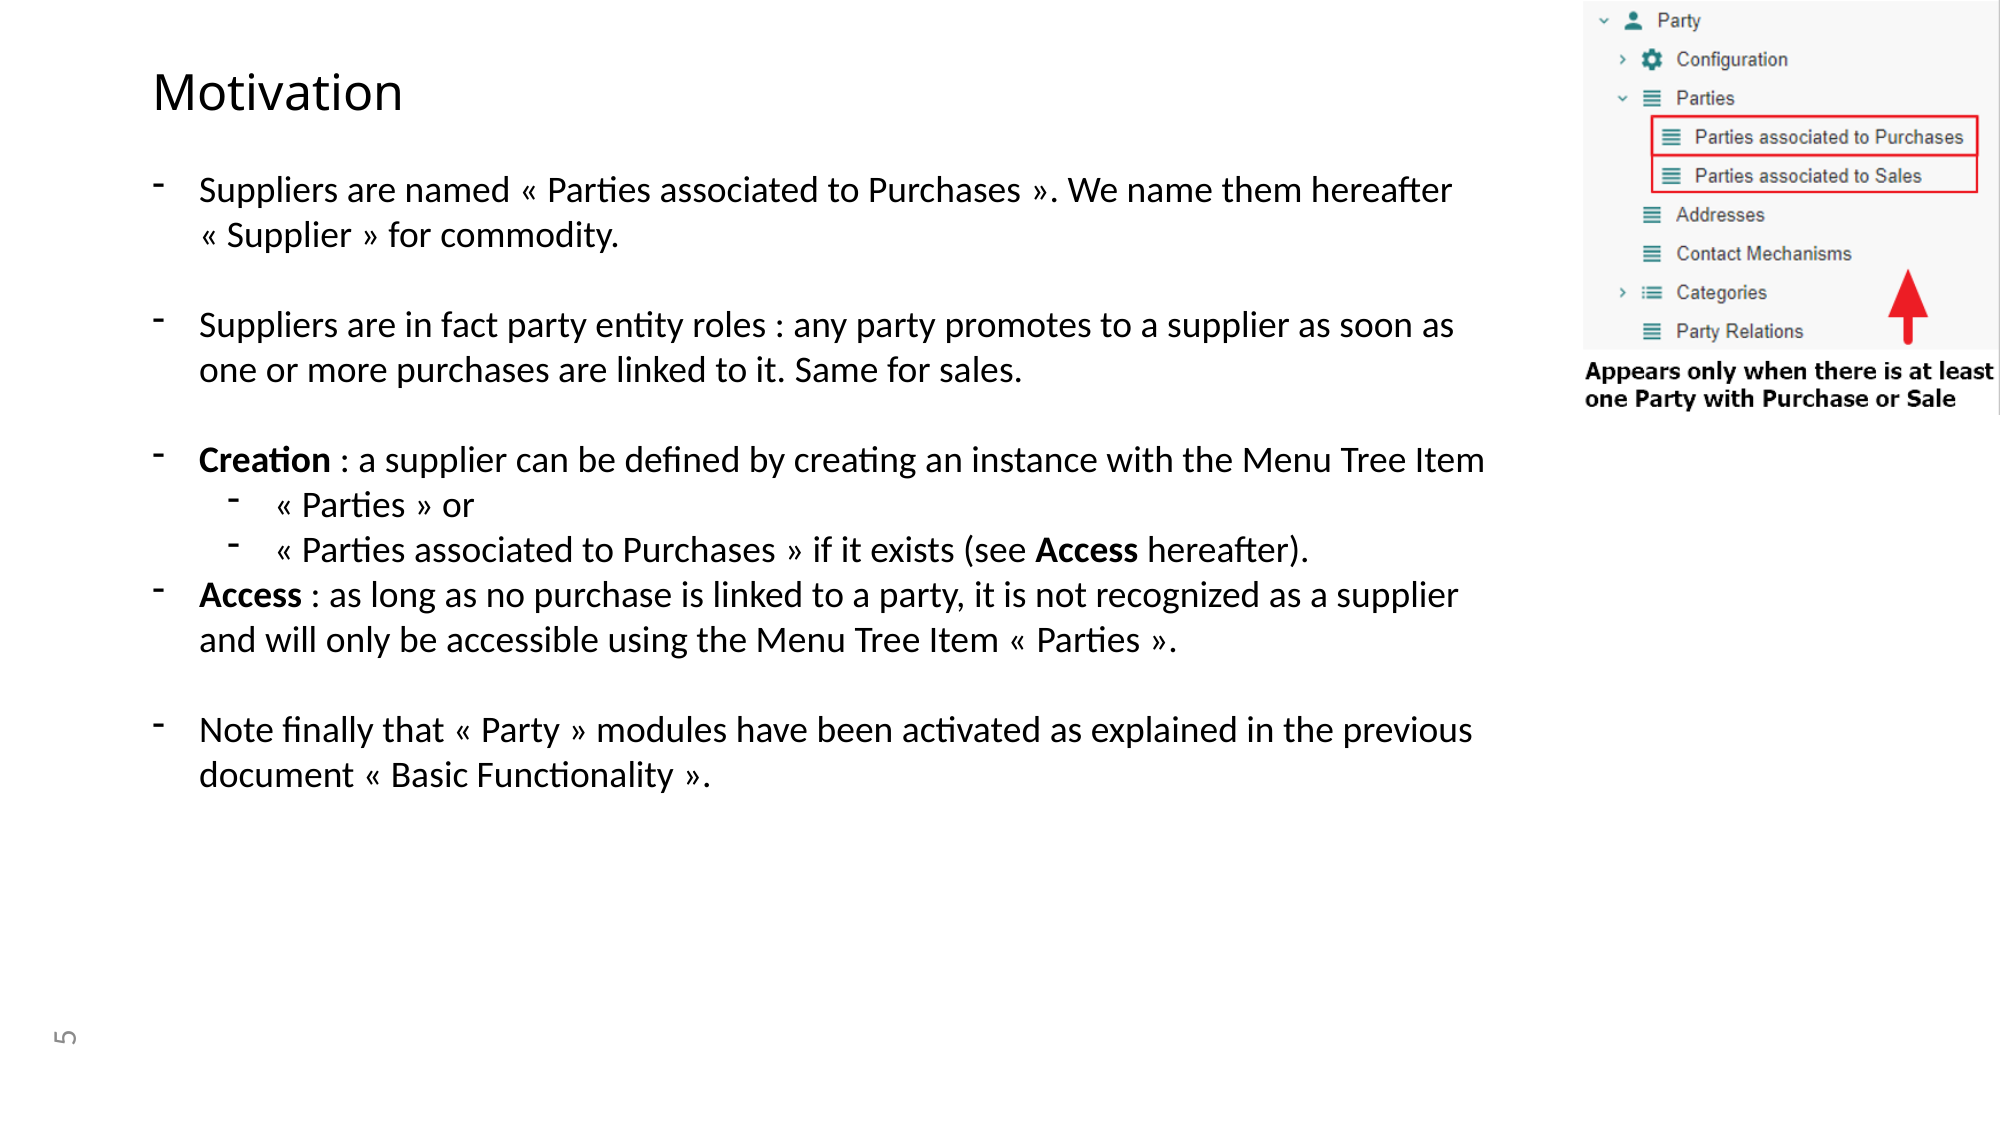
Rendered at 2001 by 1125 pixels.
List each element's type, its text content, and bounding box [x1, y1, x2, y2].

title Motivation [137, 59, 1581, 136]
slide_number 5 [32, 969, 93, 1108]
text_box Suppliers are named « Parties associated to Purchases ». We name them hereafter « Supplier » for commodity. Suppliers are in fact party entity roles : any party promotes to a supplier as soon as one or more purchases are linked to it. Same for sales. Creation : a supplier can be defined by creating an instance with the Menu Tree Item « Parties » or « Parties associated to Purchases » if it exists (see Access hereafter). Access : as long as no purchase is linked to a party, it is not recognized as a supplier and will only be accessible using the Menu Tree Item « Parties ». Note finally that « Party » modules have been activated as explained in the previous document « Basic Functionality ». [137, 157, 1511, 803]
picture [1581, 0, 2000, 415]
